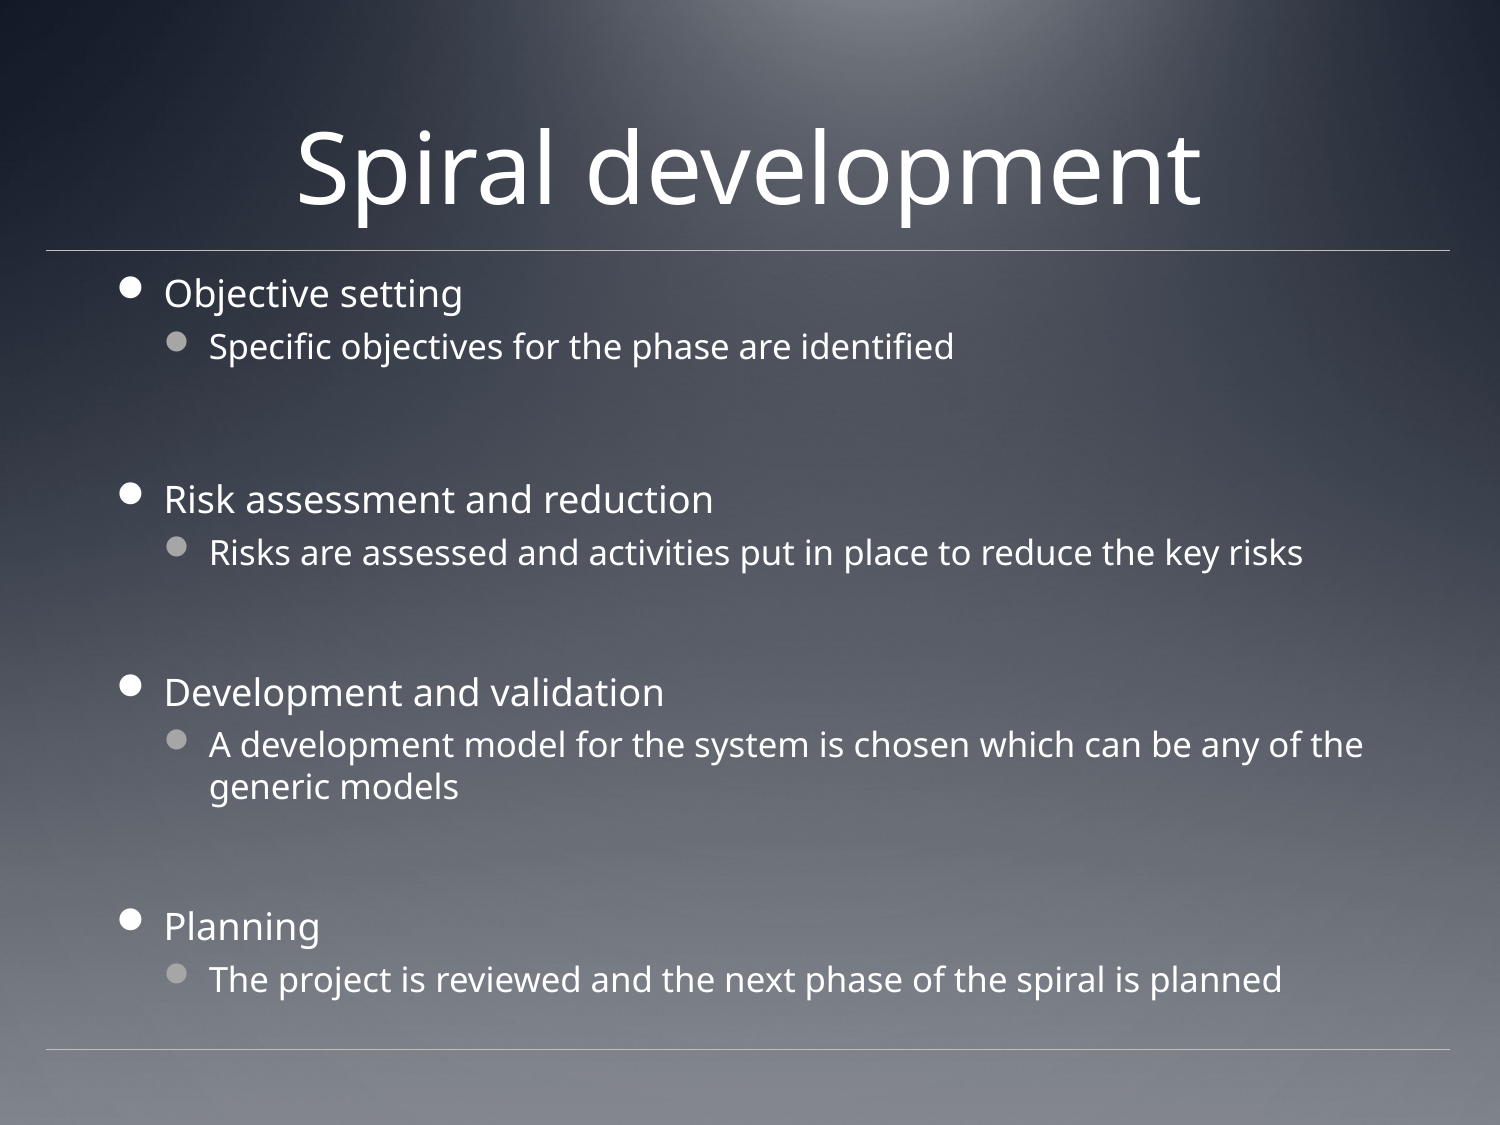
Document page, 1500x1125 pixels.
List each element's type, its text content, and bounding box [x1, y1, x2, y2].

title Spiral development [105, 17, 1394, 233]
list Objective setting Specific objectives for the phase are identified Risk assessment and reduction Risks are assessed and activities put in place to reduce the key risks Development and validation A development model for the system is chosen which can be any of the generic models Planning The project is reviewed and the next phase of the spiral is planned [101, 262, 1394, 1024]
